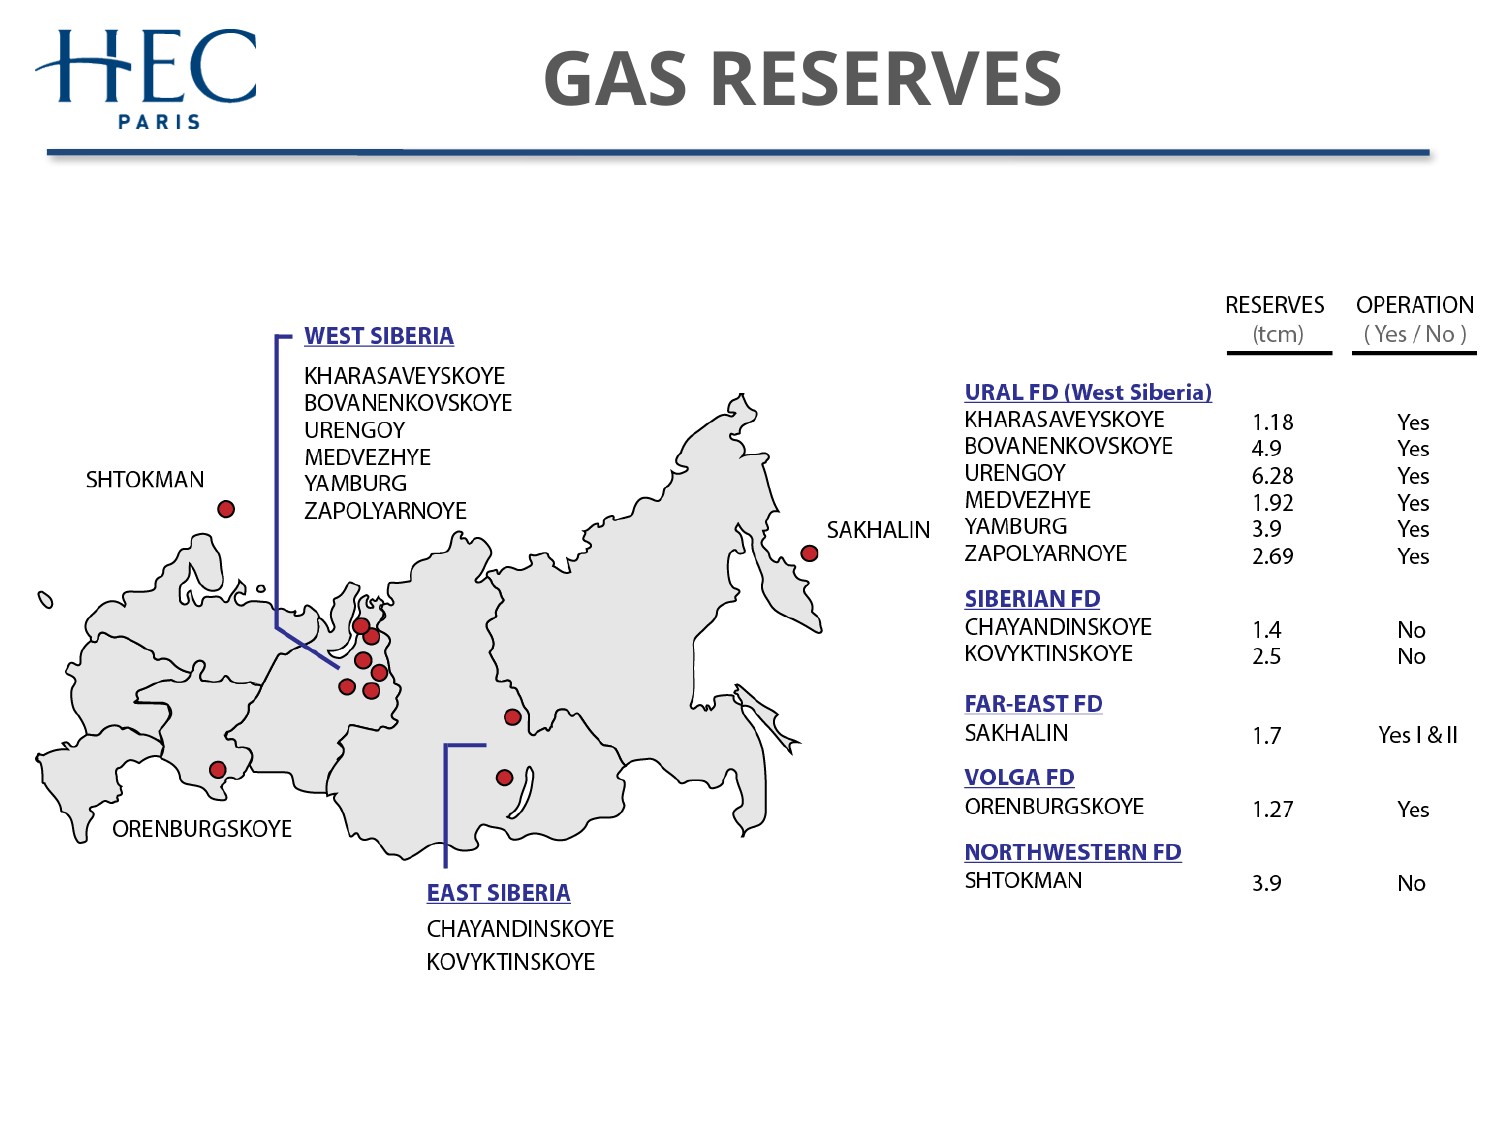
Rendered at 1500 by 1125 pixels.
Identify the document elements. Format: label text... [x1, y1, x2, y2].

picture [34, 29, 256, 130]
picture [35, 292, 1477, 975]
text_box GAS RESERVES [468, 23, 1137, 129]
